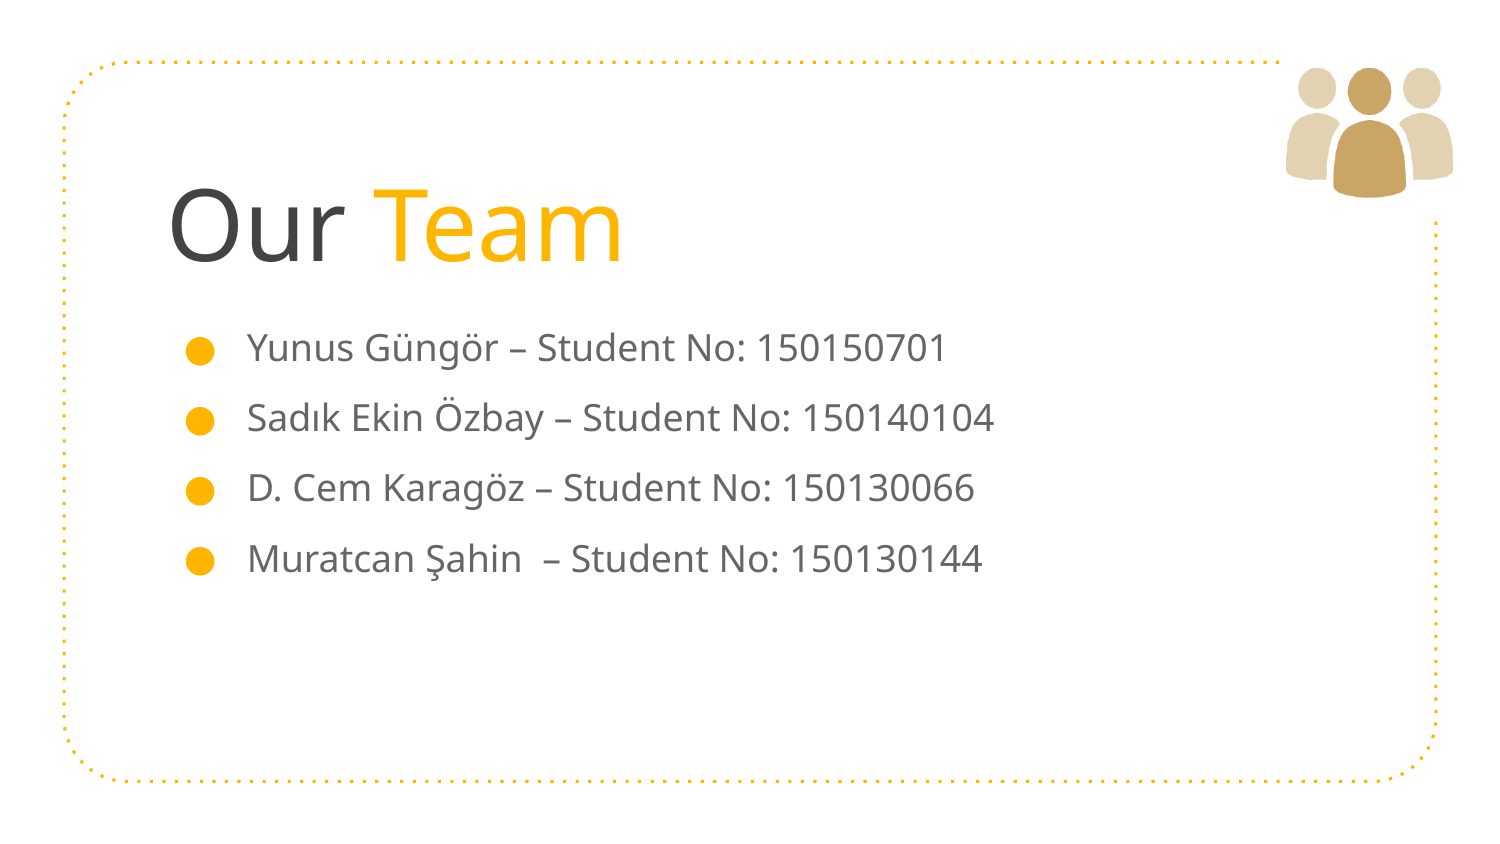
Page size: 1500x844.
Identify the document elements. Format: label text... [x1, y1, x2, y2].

list Yunus Güngör – Student No: 150150701 Sadık Ekin Özbay – Student No: 150140104 D. Cem Karagöz – Student No: 150130066 Muratcan Şahin – Student No: 150130144 [151, 309, 1278, 698]
picture [1277, 40, 1461, 224]
title Our Team [151, 146, 1278, 287]
